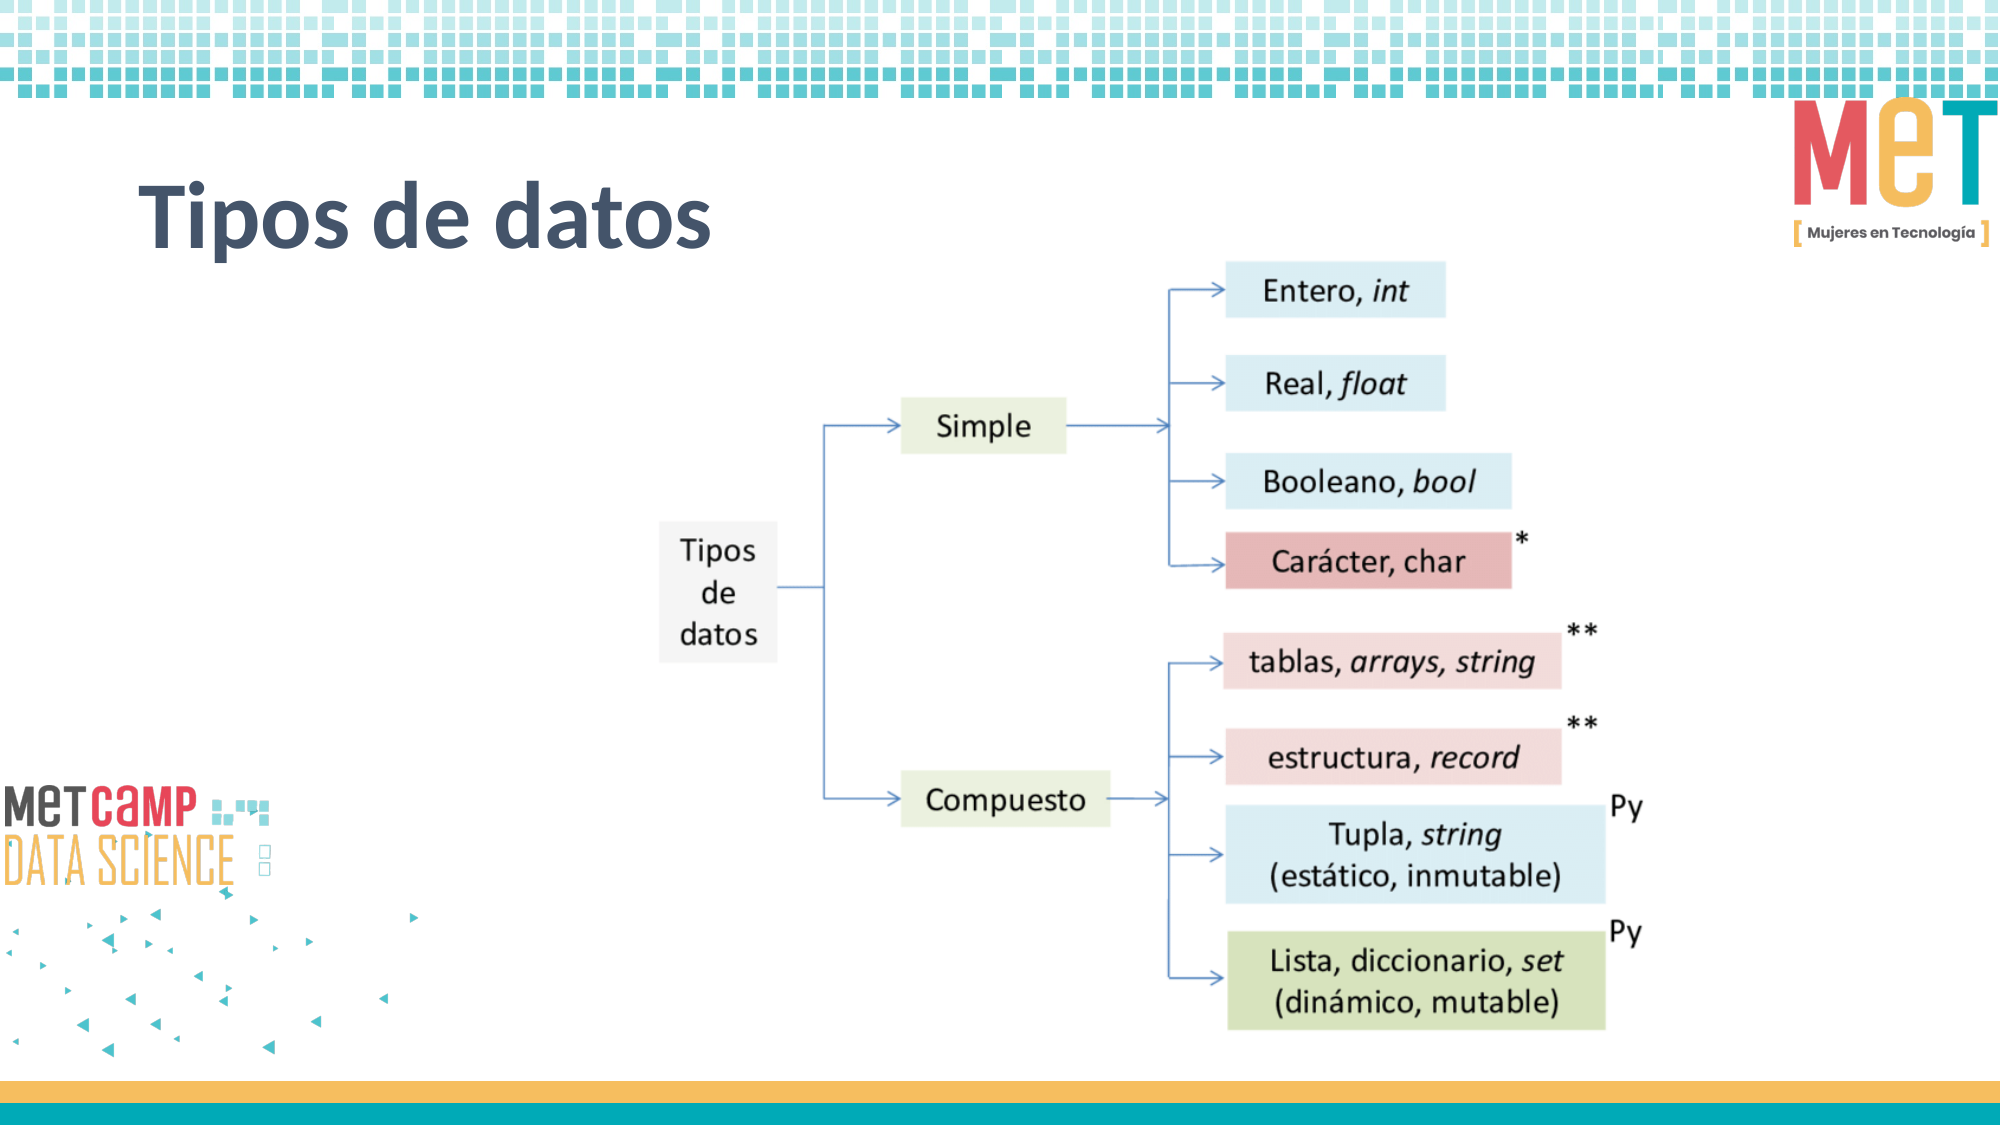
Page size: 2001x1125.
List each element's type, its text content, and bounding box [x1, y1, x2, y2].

picture [658, 256, 1664, 1042]
picture [0, 785, 2000, 1125]
text_box Tipos de datos [123, 137, 907, 283]
picture [0, 0, 1998, 247]
